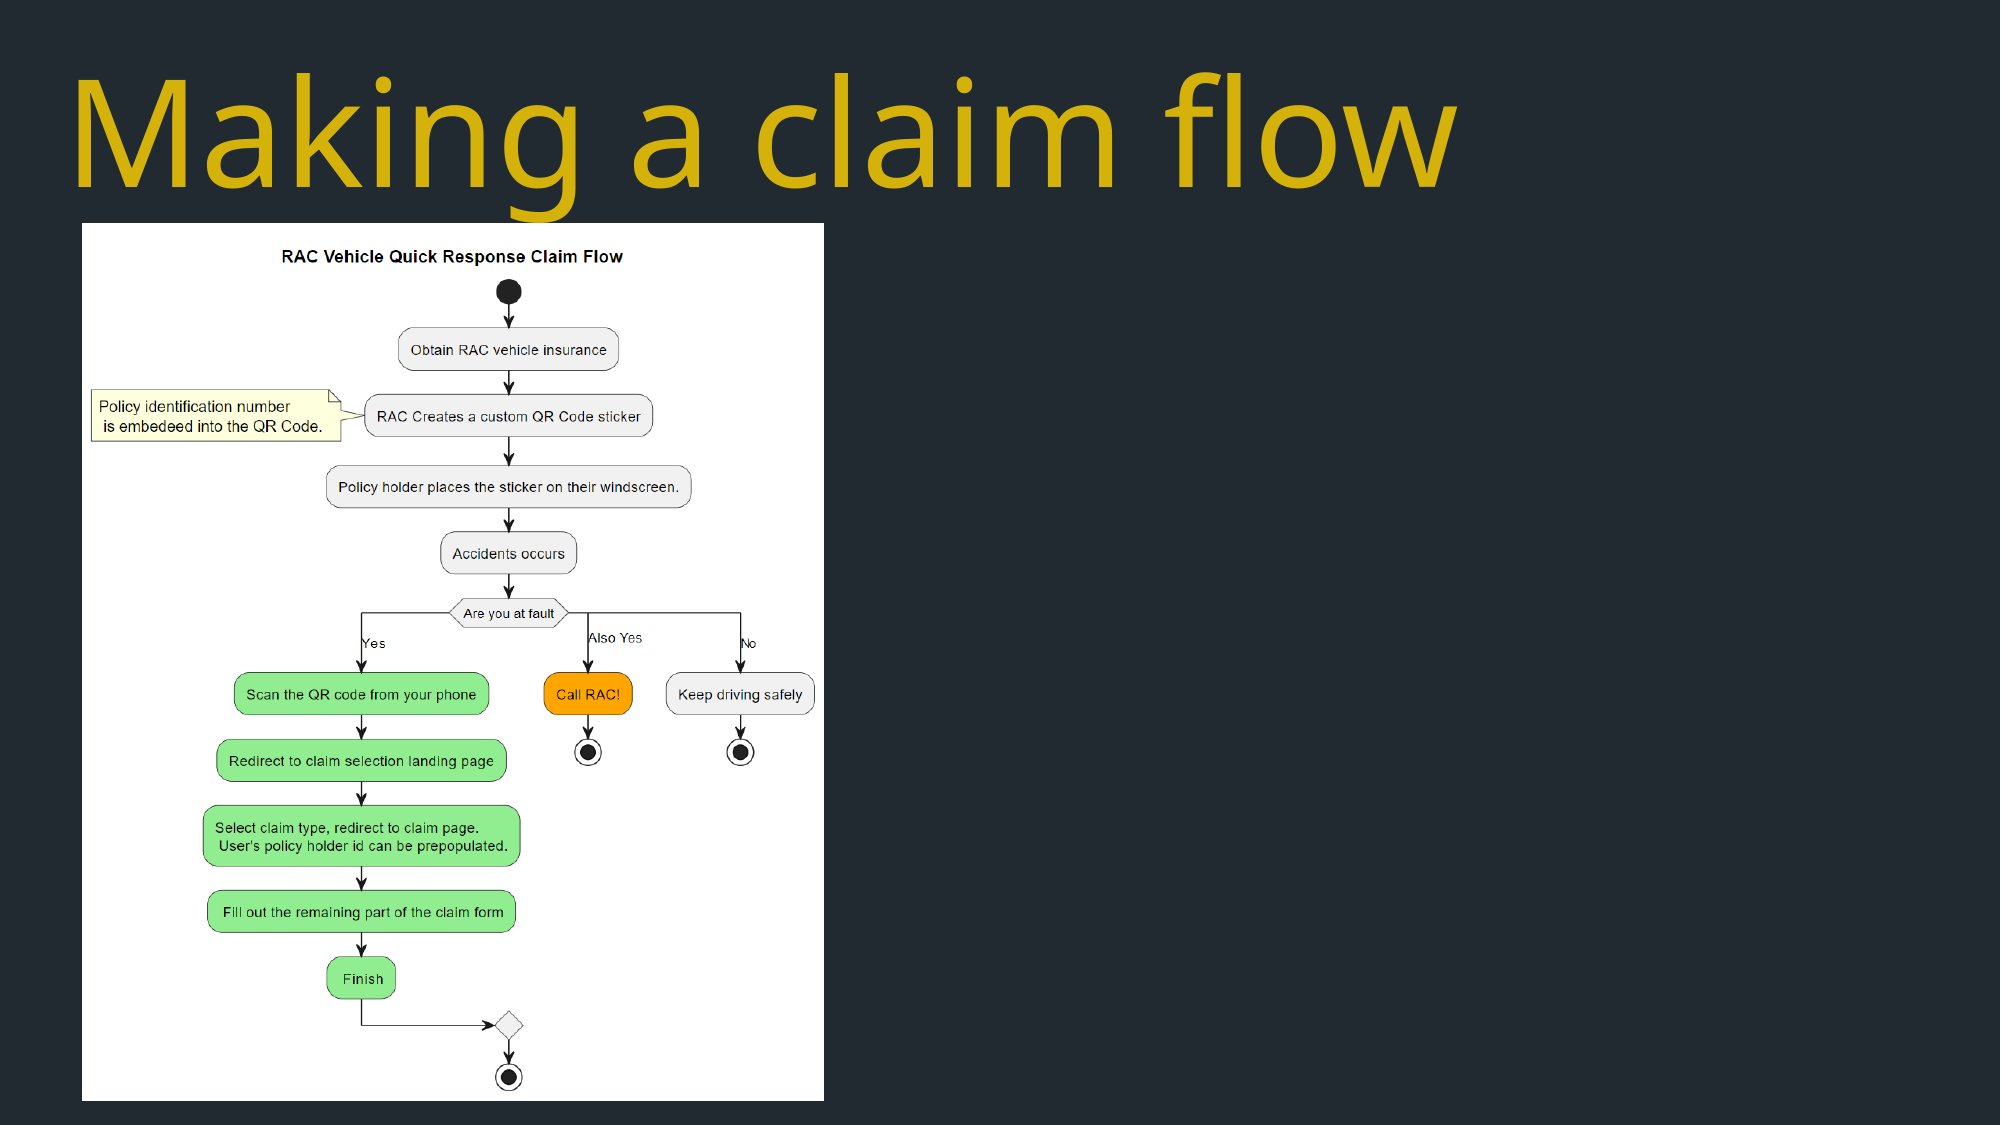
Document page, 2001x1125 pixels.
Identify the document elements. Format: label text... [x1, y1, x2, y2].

title Making a claim flow [49, 44, 1775, 224]
picture [82, 223, 824, 1101]
